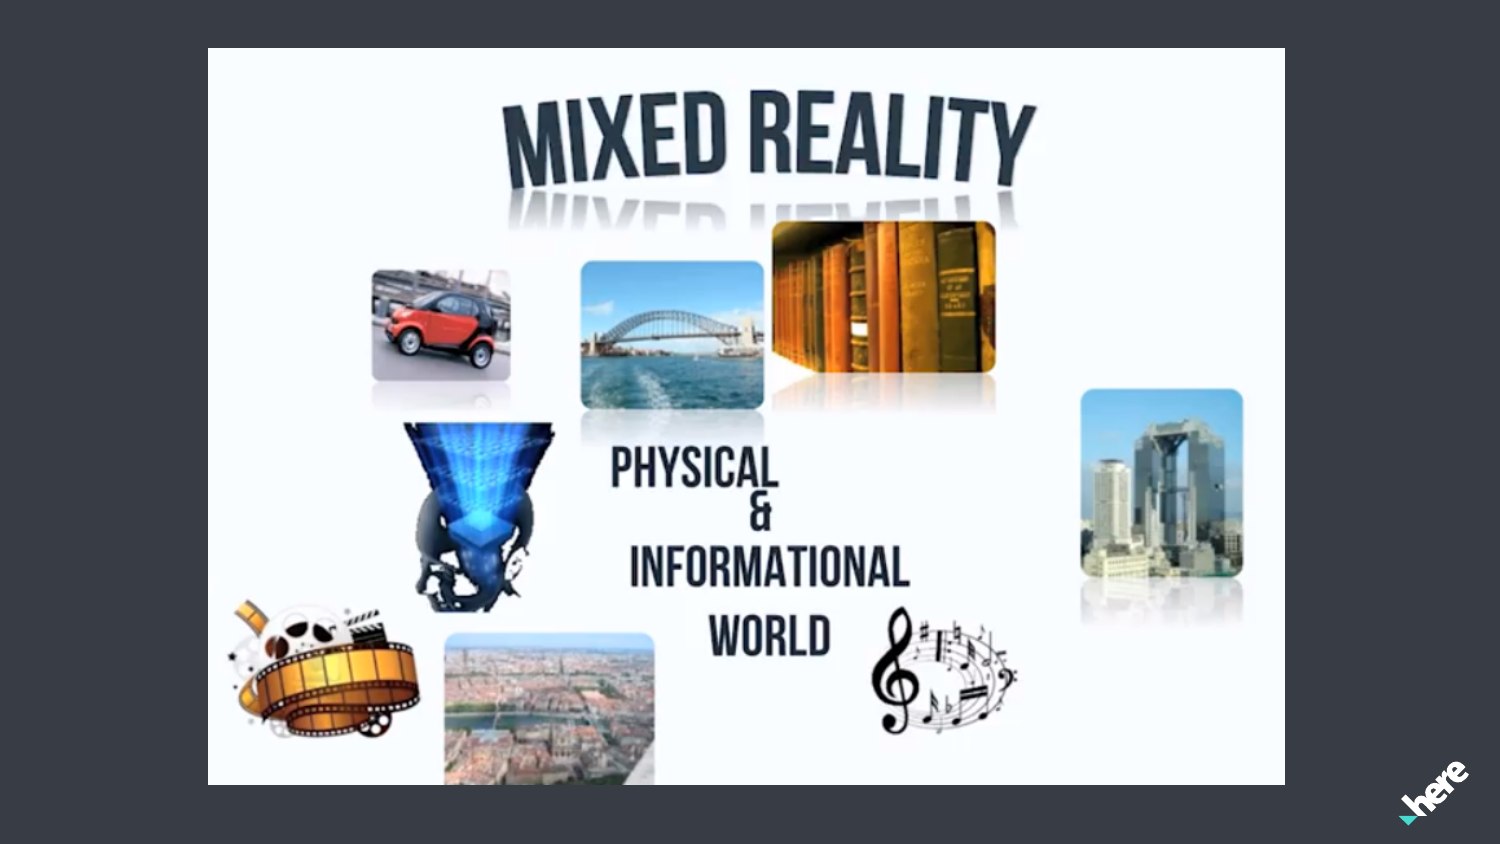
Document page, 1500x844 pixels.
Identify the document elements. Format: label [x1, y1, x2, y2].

picture [207, 48, 1285, 785]
